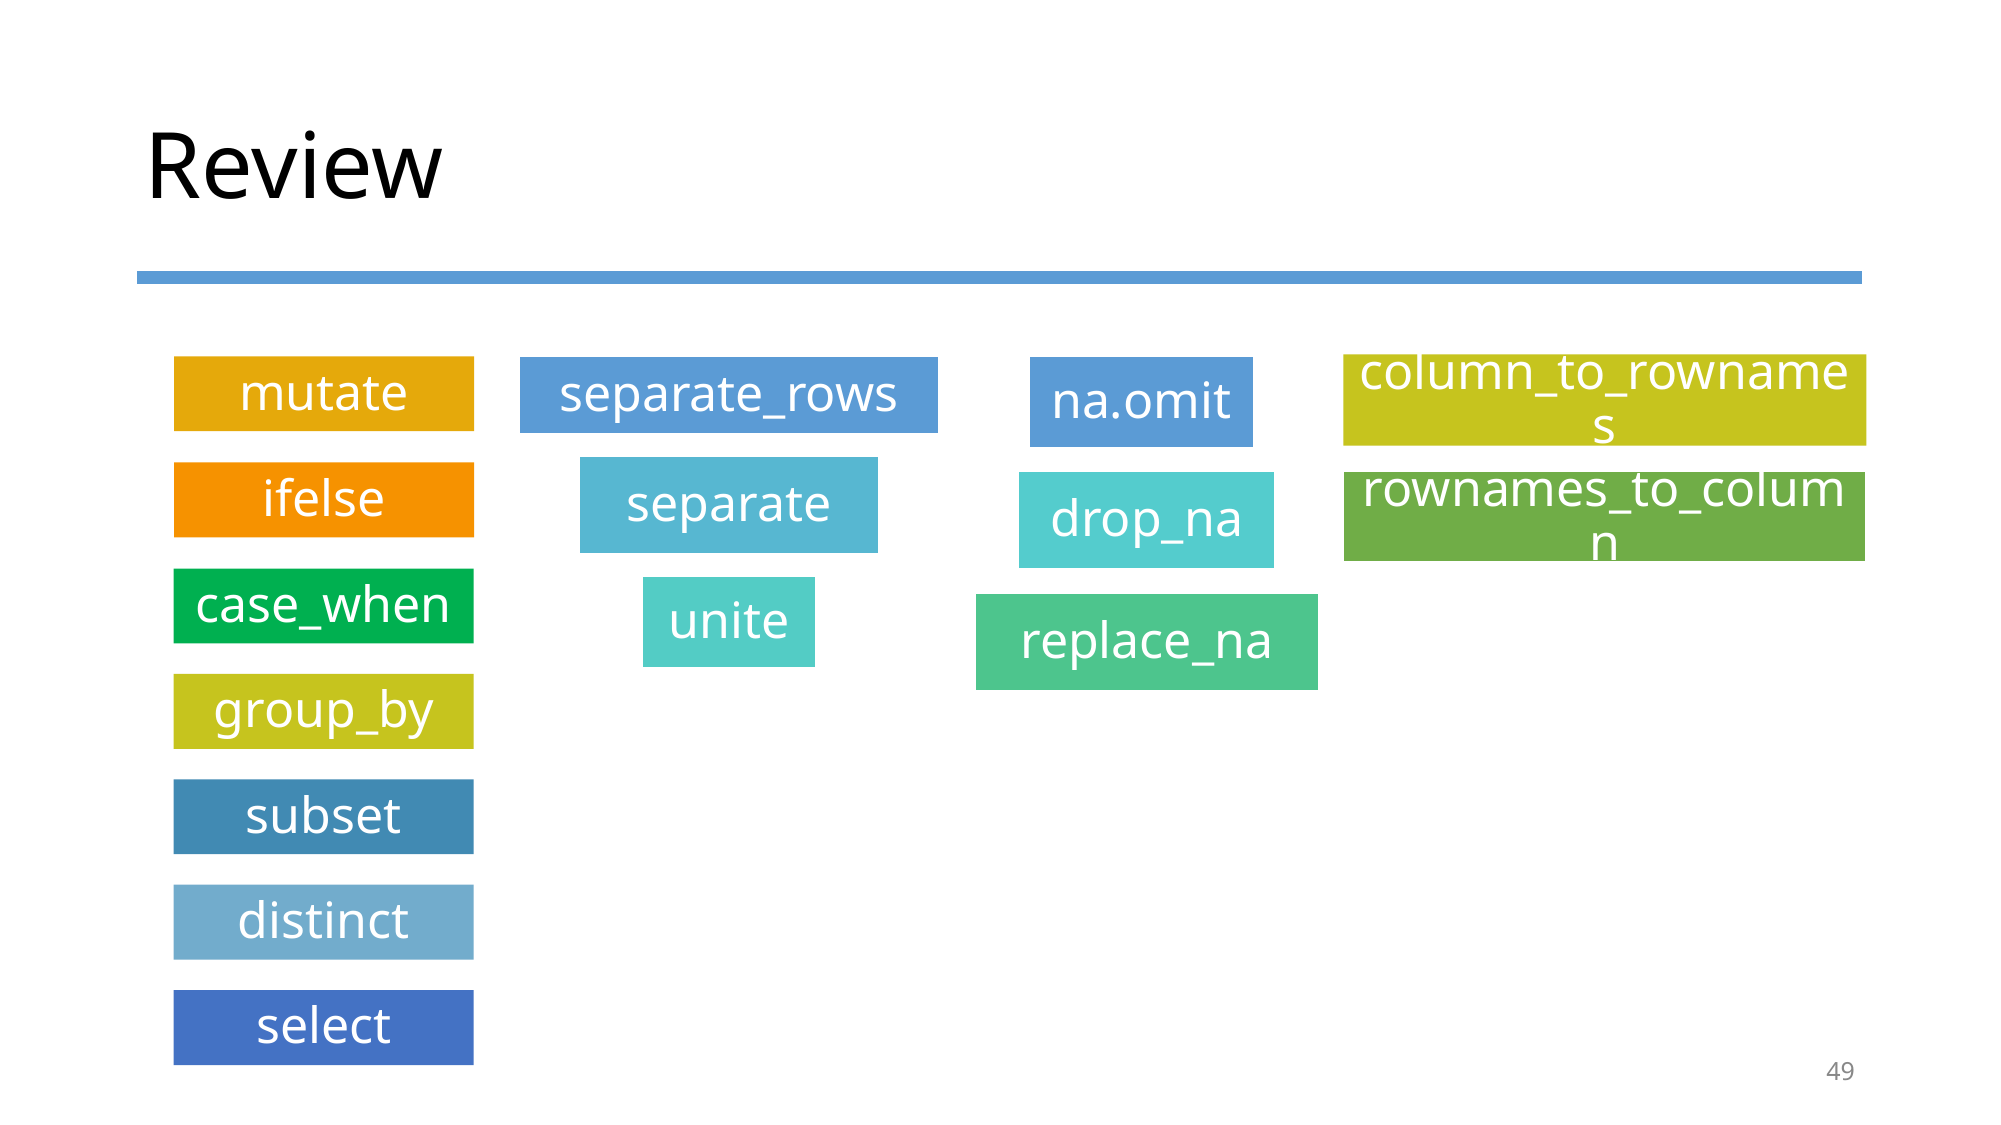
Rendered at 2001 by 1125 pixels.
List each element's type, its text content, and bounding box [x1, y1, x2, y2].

title Review [136, 59, 1863, 278]
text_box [173, 673, 474, 750]
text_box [1343, 470, 1867, 563]
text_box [173, 884, 474, 960]
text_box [641, 575, 817, 669]
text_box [578, 455, 880, 555]
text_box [1028, 356, 1254, 448]
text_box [173, 779, 474, 855]
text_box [173, 356, 475, 432]
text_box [173, 462, 475, 538]
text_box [1343, 354, 1867, 446]
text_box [974, 592, 1320, 692]
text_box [173, 568, 474, 644]
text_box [173, 989, 474, 1066]
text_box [518, 356, 940, 435]
slide_number 49 [1817, 1050, 1863, 1096]
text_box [1018, 470, 1276, 570]
